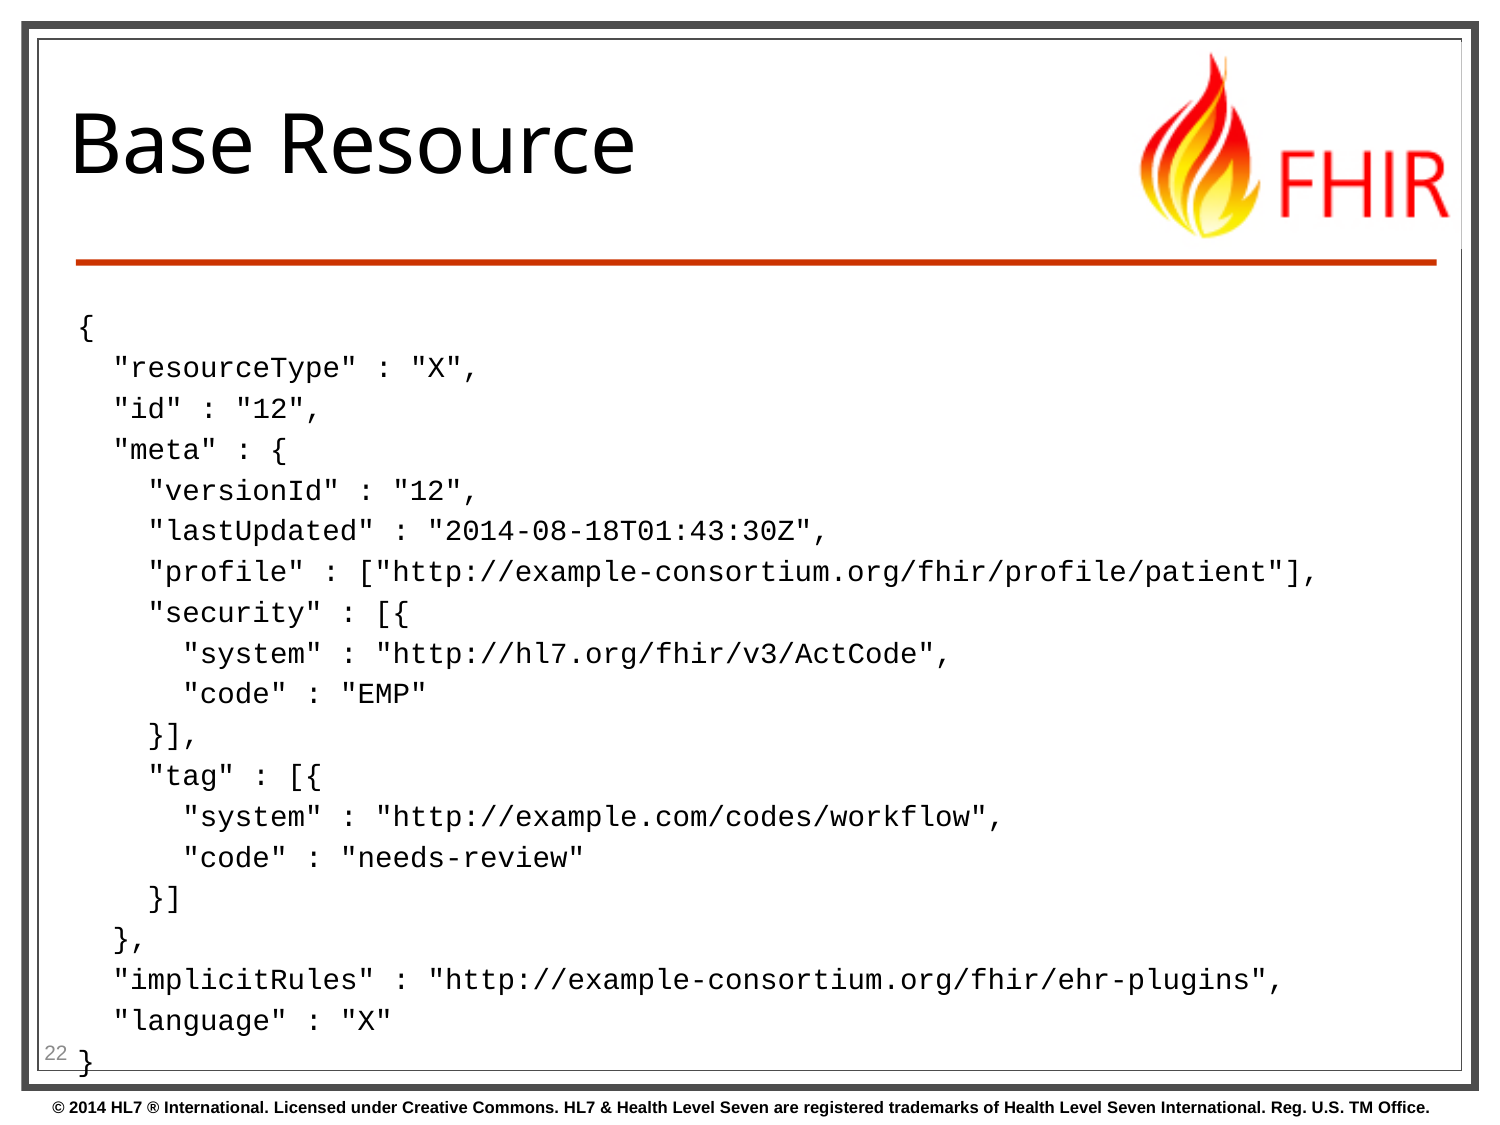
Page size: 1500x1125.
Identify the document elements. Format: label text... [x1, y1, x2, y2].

picture [1128, 42, 1462, 249]
list { "resourceType" : "X", "id" : "12", "meta" : { "versionId" : "12", "lastUpdated" : "2014-08-18T01:43:30Z", "profile" : ["http://example-consortium.org/fhir/profile/patient"], "security" : [{ "system" : "http://hl7.org/fhir/v3/ActCode", "code" : "EMP" }], "tag" : [{ "system" : "http://example.com/codes/workflow", "code" : "needs-review" }] }, "implicitRules" : "http://example-consortium.org/fhir/ehr-plugins", "language" : "X" } [62, 299, 1438, 1035]
slide_number 22 [29, 1034, 148, 1071]
title Base Resource [53, 54, 1128, 244]
